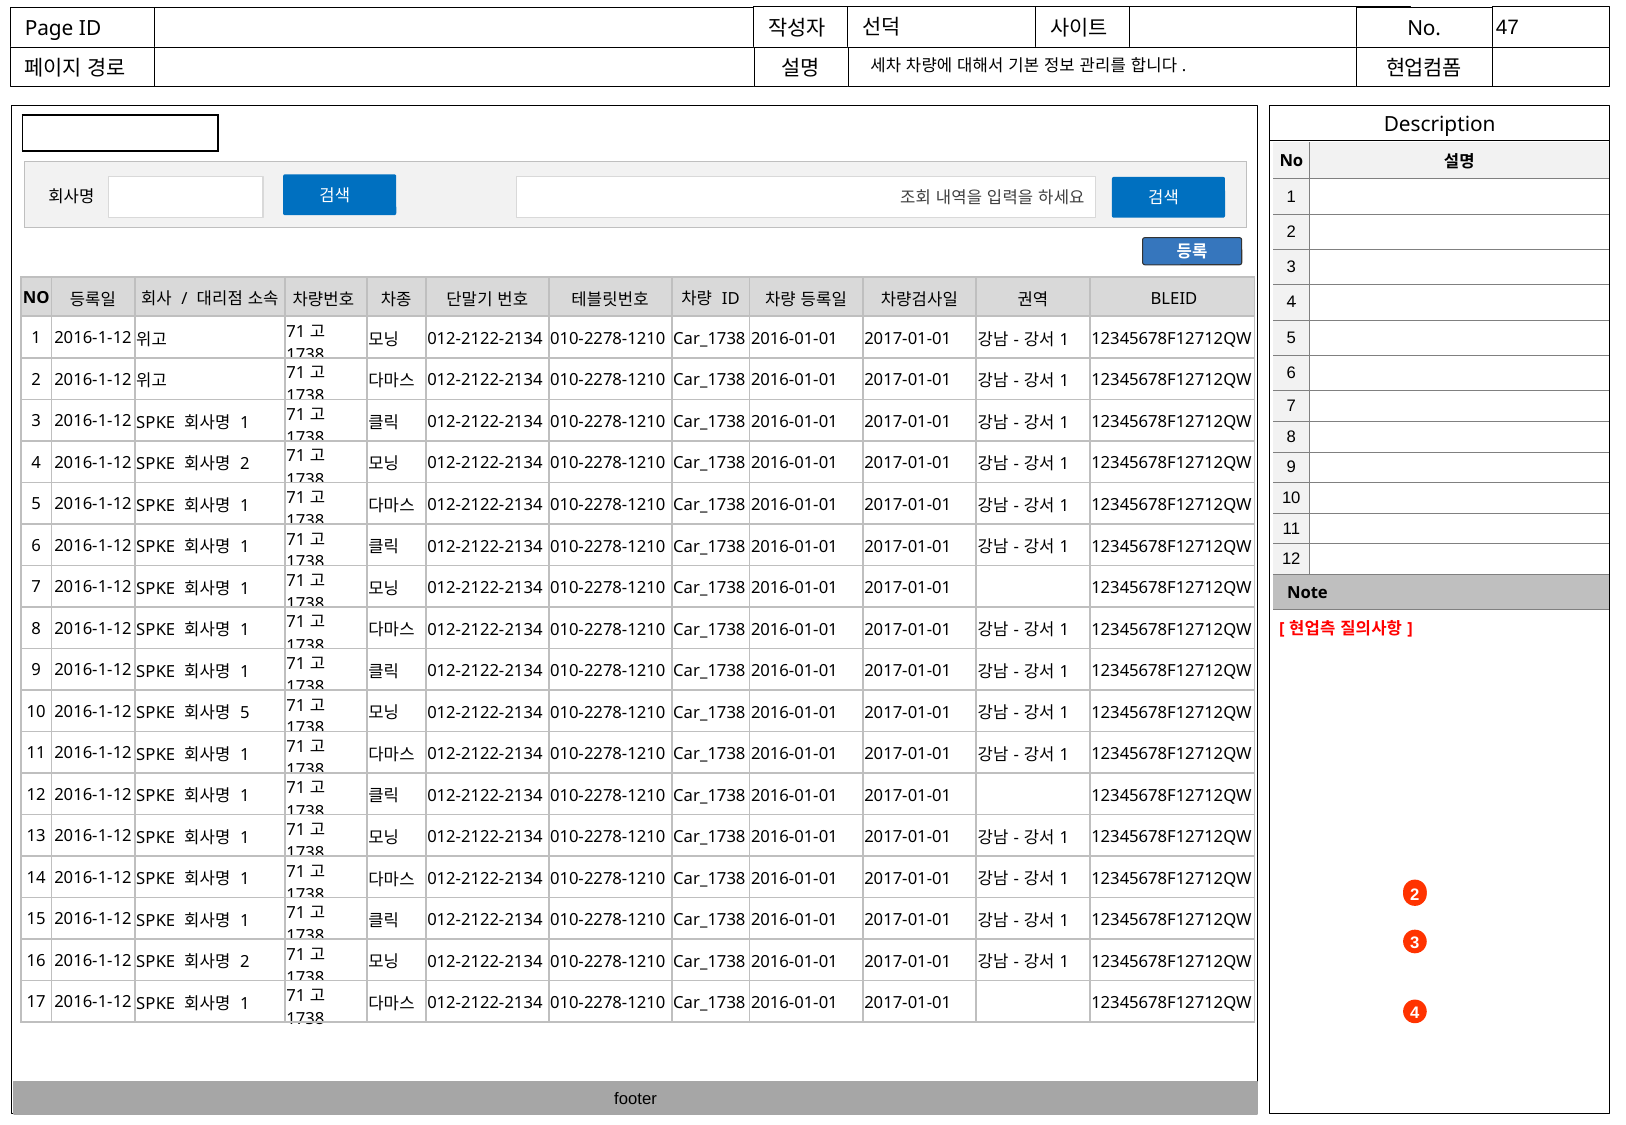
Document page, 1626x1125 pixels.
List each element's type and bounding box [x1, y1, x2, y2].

text_box [1403, 879, 1427, 906]
table_cell [673, 940, 749, 980]
table_cell [1273, 575, 1609, 609]
table_cell [977, 857, 1089, 897]
table_cell [427, 898, 548, 938]
table_cell [864, 815, 975, 855]
table_cell [1091, 442, 1254, 482]
table_cell [427, 608, 548, 648]
table_cell [750, 940, 862, 980]
table_cell [427, 566, 548, 606]
table_cell [1310, 391, 1609, 421]
table_cell [52, 400, 134, 440]
table_cell [52, 649, 134, 689]
table_cell [368, 691, 425, 731]
table_cell [977, 732, 1089, 772]
table_cell [1091, 483, 1254, 523]
table_cell [673, 359, 749, 399]
table_header [673, 278, 749, 315]
table_cell [750, 815, 862, 855]
table_cell [368, 483, 425, 523]
table_cell [286, 981, 366, 1021]
table_cell [750, 732, 862, 772]
table_header [23, 116, 217, 150]
table_cell [977, 400, 1089, 440]
table_cell [673, 857, 749, 897]
table_cell [427, 815, 548, 855]
table_cell [977, 691, 1089, 731]
table_cell [864, 774, 975, 814]
table_cell [673, 691, 749, 731]
table_cell [977, 940, 1089, 980]
table_cell [550, 981, 671, 1021]
table_cell [368, 732, 425, 772]
table_cell [1273, 321, 1309, 355]
table_cell [136, 649, 284, 689]
table_cell [286, 359, 366, 399]
table_cell [550, 566, 671, 606]
text_box [855, 47, 1340, 83]
table_cell [977, 442, 1089, 482]
table_cell [1310, 356, 1609, 390]
table_cell [286, 649, 366, 689]
table_cell [22, 649, 51, 689]
table_cell [22, 940, 51, 980]
table_cell [136, 774, 284, 814]
table_cell [864, 691, 975, 731]
text_box [1403, 999, 1427, 1024]
table_cell [52, 566, 134, 606]
table_cell [22, 317, 51, 357]
table_cell [368, 359, 425, 399]
table_cell [673, 442, 749, 482]
table_cell [1310, 179, 1609, 214]
table_cell [52, 608, 134, 648]
table_cell [977, 359, 1089, 399]
table_cell [136, 857, 284, 897]
table_cell [1310, 483, 1609, 513]
table_cell [864, 898, 975, 938]
table_cell [550, 732, 671, 772]
table_cell [1310, 250, 1609, 284]
table_cell [368, 608, 425, 648]
table_cell [1310, 422, 1609, 452]
table_cell [1273, 356, 1309, 390]
table_cell [750, 691, 862, 731]
table_cell [1273, 610, 1609, 805]
table_cell [550, 691, 671, 731]
table_cell [22, 566, 51, 606]
table_cell [673, 317, 749, 357]
text_box [1140, 235, 1244, 267]
table_cell [286, 400, 366, 440]
table_cell [1091, 981, 1254, 1021]
table_cell [286, 732, 366, 772]
table_cell [673, 400, 749, 440]
table_cell [673, 732, 749, 772]
table_cell [22, 359, 51, 399]
table_cell [1273, 544, 1309, 574]
table_cell [977, 774, 1089, 814]
table_cell [1091, 400, 1254, 440]
table_cell [1310, 321, 1609, 355]
table_cell [1091, 732, 1254, 772]
table_header [427, 278, 548, 315]
table_header [550, 278, 671, 315]
table_cell [286, 940, 366, 980]
table_cell [550, 400, 671, 440]
table_cell [1091, 774, 1254, 814]
table_cell [864, 608, 975, 648]
table_header [368, 278, 425, 315]
table_cell [1091, 566, 1254, 606]
table_cell [1091, 691, 1254, 731]
table_cell [427, 774, 548, 814]
table_cell [1310, 453, 1609, 482]
table_cell [136, 815, 284, 855]
table_cell [550, 898, 671, 938]
table_cell [977, 898, 1089, 938]
table_cell [286, 608, 366, 648]
table_cell [750, 857, 862, 897]
table_cell [52, 359, 134, 399]
table_cell [427, 317, 548, 357]
table_cell [22, 898, 51, 938]
table_cell [136, 317, 284, 357]
table_cell [550, 483, 671, 523]
table_cell [427, 483, 548, 523]
table_cell [750, 981, 862, 1021]
table_cell [286, 774, 366, 814]
table_cell [864, 442, 975, 482]
table_cell [1091, 525, 1254, 565]
table_cell [1091, 317, 1254, 357]
table_cell [136, 442, 284, 482]
table_cell [673, 483, 749, 523]
table_cell [977, 608, 1089, 648]
table_cell [52, 691, 134, 731]
table_cell [977, 815, 1089, 855]
table_cell [52, 525, 134, 565]
table_cell [673, 525, 749, 565]
table_cell [673, 774, 749, 814]
table_cell [673, 608, 749, 648]
table_cell [136, 608, 284, 648]
table_header [1091, 278, 1254, 315]
table_cell [1091, 898, 1254, 938]
text_box [1403, 929, 1427, 954]
table_cell [427, 732, 548, 772]
table_cell [1091, 649, 1254, 689]
table_cell [427, 525, 548, 565]
table_cell [427, 400, 548, 440]
table_cell [136, 566, 284, 606]
table_cell [368, 898, 425, 938]
table_cell [368, 857, 425, 897]
table_cell [750, 359, 862, 399]
table_cell [136, 981, 284, 1021]
table_cell [368, 317, 425, 357]
table_header [1310, 142, 1609, 178]
table_cell [286, 691, 366, 731]
table_cell [750, 483, 862, 523]
table_cell [22, 815, 51, 855]
table_cell [673, 649, 749, 689]
table_cell [368, 940, 425, 980]
table_cell [1091, 608, 1254, 648]
table_cell [286, 898, 366, 938]
table_cell [673, 898, 749, 938]
table_cell [286, 566, 366, 606]
table_cell [286, 815, 366, 855]
table_cell [368, 400, 425, 440]
table_cell [1273, 391, 1309, 421]
table_cell [1273, 179, 1309, 214]
table_cell [427, 981, 548, 1021]
table_cell [286, 857, 366, 897]
table_cell [750, 566, 862, 606]
table_cell [864, 566, 975, 606]
table_cell [550, 359, 671, 399]
table_cell [368, 774, 425, 814]
table_cell [1310, 544, 1609, 574]
table_cell [136, 525, 284, 565]
table_cell [136, 359, 284, 399]
table_cell [52, 483, 134, 523]
table_cell [550, 940, 671, 980]
table_cell [977, 483, 1089, 523]
table_cell [750, 525, 862, 565]
table_cell [1310, 285, 1609, 320]
table_cell [550, 442, 671, 482]
table_cell [864, 400, 975, 440]
table_cell [1310, 215, 1609, 249]
table_cell [136, 400, 284, 440]
table_cell [750, 400, 862, 440]
table_cell [368, 442, 425, 482]
table_cell [1273, 422, 1309, 452]
table_cell [427, 691, 548, 731]
table_cell [1091, 857, 1254, 897]
table_cell [52, 442, 134, 482]
table_cell [52, 898, 134, 938]
table_cell [427, 442, 548, 482]
table_cell [864, 483, 975, 523]
table_cell [1273, 285, 1309, 320]
table_cell [286, 442, 366, 482]
table_cell [750, 608, 862, 648]
table_cell [368, 566, 425, 606]
table_cell [286, 317, 366, 357]
text_box [12, 1080, 1259, 1116]
table_header [52, 278, 134, 315]
table_cell [977, 525, 1089, 565]
table_cell [136, 940, 284, 980]
table_cell [550, 649, 671, 689]
table_cell [864, 317, 975, 357]
table_cell [750, 317, 862, 357]
table_cell [52, 981, 134, 1021]
table_cell [864, 981, 975, 1021]
table_cell [22, 483, 51, 523]
table_cell [977, 981, 1089, 1021]
table_header [136, 278, 284, 315]
table_cell [750, 774, 862, 814]
table_cell [750, 649, 862, 689]
table_cell [427, 359, 548, 399]
table_cell [136, 732, 284, 772]
table_cell [22, 525, 51, 565]
table_cell [550, 317, 671, 357]
table_cell [1273, 483, 1309, 513]
table_header [977, 278, 1089, 315]
table_cell [52, 317, 134, 357]
table_cell [1091, 359, 1254, 399]
table_cell [22, 732, 51, 772]
table_cell [136, 898, 284, 938]
table_cell [1273, 250, 1309, 284]
table_header [750, 278, 862, 315]
table_cell [22, 857, 51, 897]
table_cell [864, 649, 975, 689]
table_cell [427, 940, 548, 980]
table_cell [550, 608, 671, 648]
table_cell [1091, 815, 1254, 855]
table_cell [550, 815, 671, 855]
table_cell [1273, 514, 1309, 543]
table_cell [52, 857, 134, 897]
table_cell [427, 649, 548, 689]
table_cell [368, 815, 425, 855]
table_cell [977, 317, 1089, 357]
table_header [22, 278, 51, 315]
table_cell [750, 442, 862, 482]
table_cell [52, 774, 134, 814]
table_cell [22, 981, 51, 1021]
table_cell [22, 691, 51, 731]
table_cell [22, 774, 51, 814]
table_cell [286, 525, 366, 565]
table_cell [1091, 940, 1254, 980]
table_cell [286, 483, 366, 523]
text_box [24, 161, 1247, 228]
table_cell [52, 940, 134, 980]
table_cell [550, 857, 671, 897]
table_cell [864, 359, 975, 399]
table_cell [550, 774, 671, 814]
table_header [864, 278, 975, 315]
table_cell [22, 400, 51, 440]
table_cell [52, 815, 134, 855]
table_cell [368, 981, 425, 1021]
table_cell [673, 815, 749, 855]
table_cell [1273, 453, 1309, 482]
table_cell [864, 857, 975, 897]
table_header [1273, 142, 1309, 178]
table_cell [368, 649, 425, 689]
table_cell [864, 525, 975, 565]
table_cell [136, 691, 284, 731]
table_cell [1273, 215, 1309, 249]
table_cell [427, 857, 548, 897]
table_cell [673, 566, 749, 606]
table_cell [136, 483, 284, 523]
table_cell [1310, 514, 1609, 543]
table_cell [673, 981, 749, 1021]
table_header [286, 278, 366, 315]
table_cell [22, 608, 51, 648]
table_cell [977, 649, 1089, 689]
table_cell [22, 442, 51, 482]
table_cell [52, 732, 134, 772]
table_cell [550, 525, 671, 565]
table_cell [368, 525, 425, 565]
table_cell [864, 732, 975, 772]
table_cell [750, 898, 862, 938]
table_cell [977, 566, 1089, 606]
table_cell [864, 940, 975, 980]
